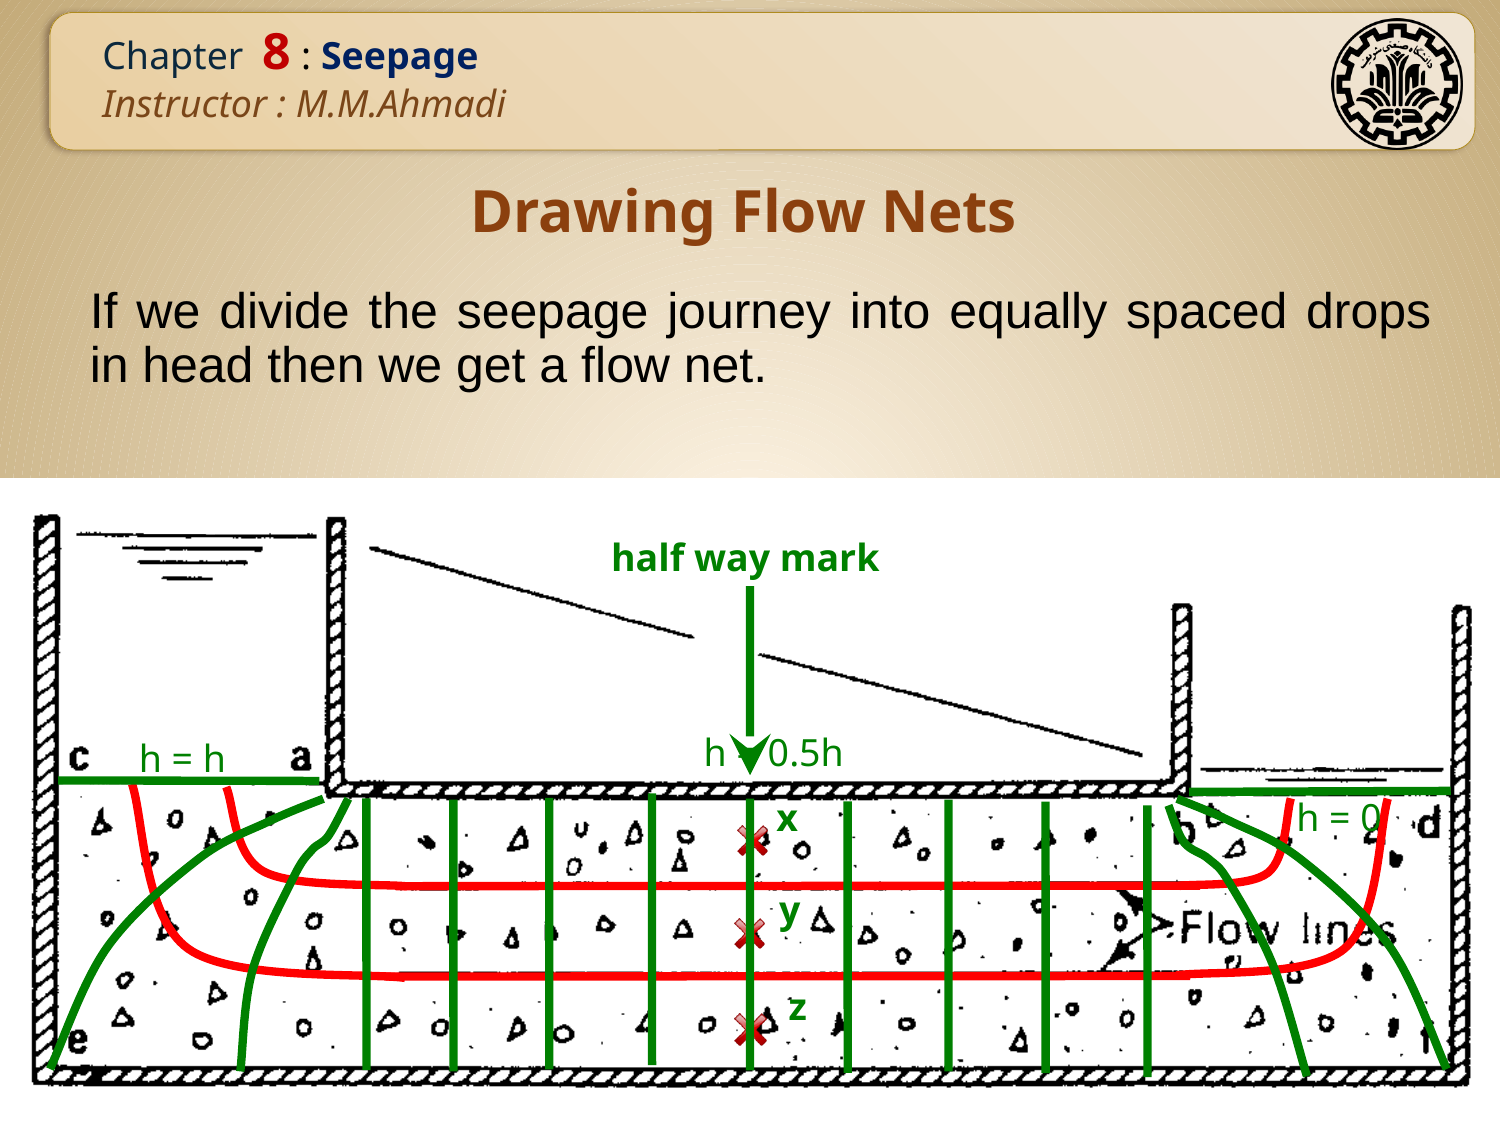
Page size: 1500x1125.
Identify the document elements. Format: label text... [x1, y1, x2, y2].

picture [1331, 18, 1463, 150]
title Drawing Flow Nets [61, 164, 1412, 252]
picture [0, 478, 1500, 1125]
text_box If we divide the seepage journey into equally spaced drops in head then we get a flow net. [74, 278, 1447, 405]
